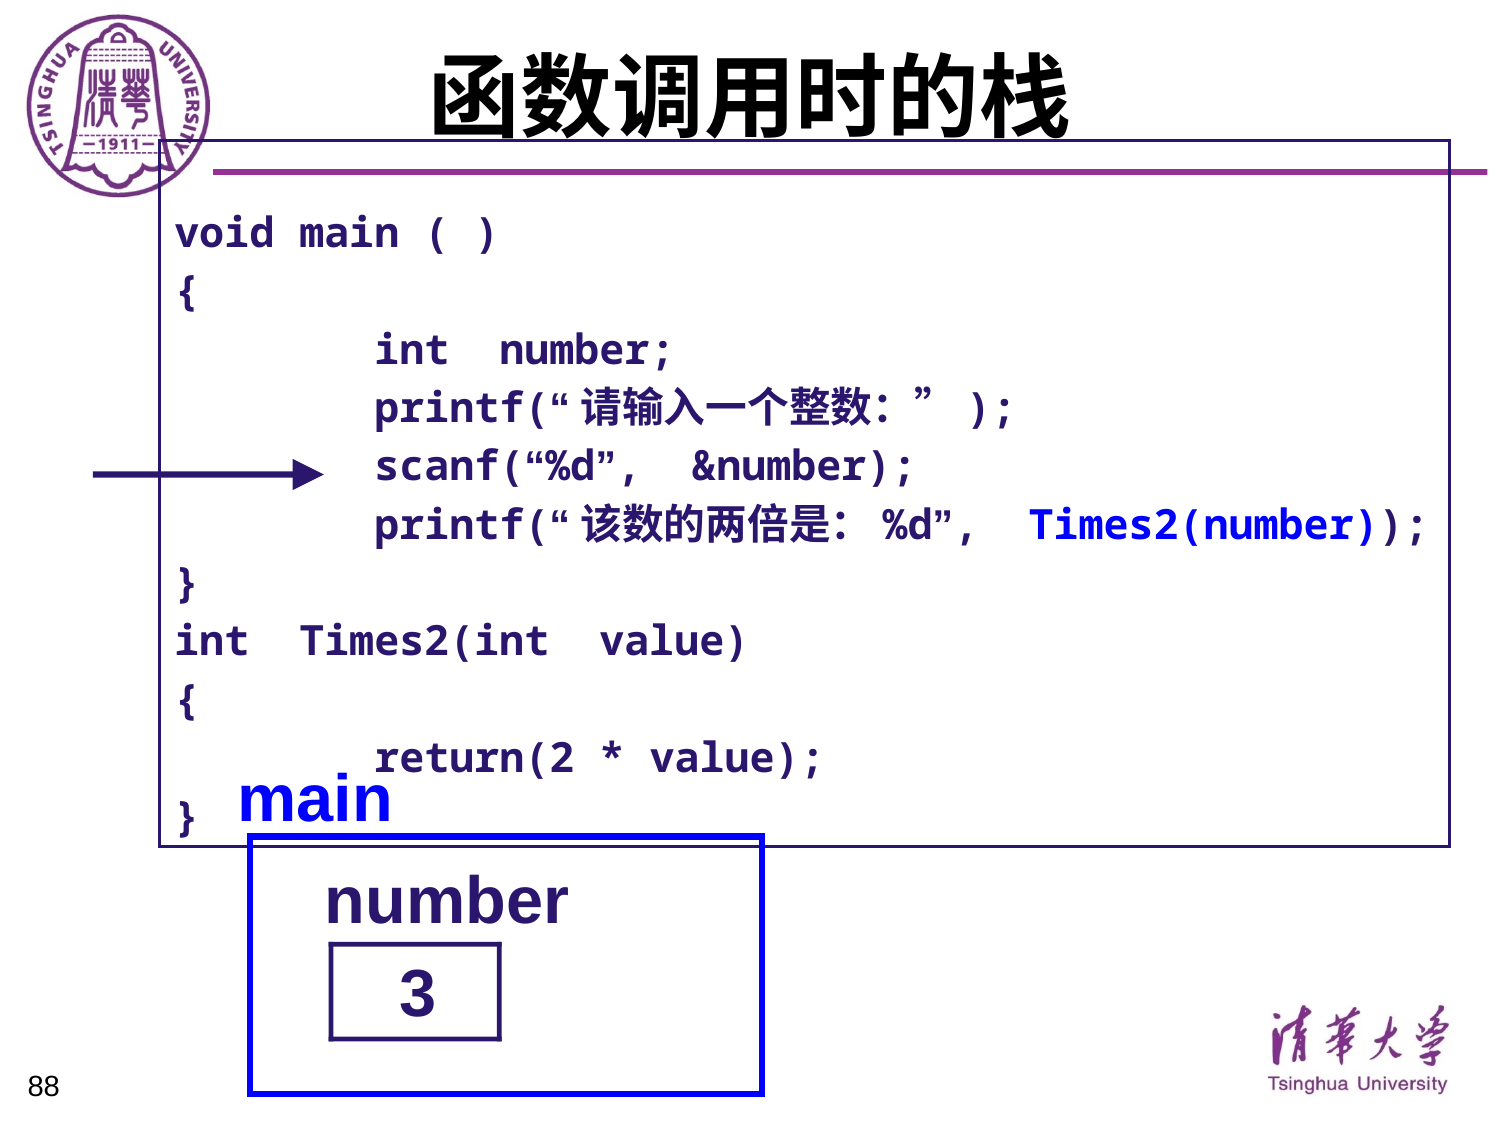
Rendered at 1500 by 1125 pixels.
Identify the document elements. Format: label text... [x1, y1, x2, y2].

text_box void main ( ) { int number; printf(“请输入一个整数：”); scanf(“%d”, &number); printf(“该数的两倍是：%d”, Times2(number)); } int Times2(int value) { return(2 * value); } [159, 140, 1450, 847]
picture [24, 12, 213, 37]
text_box [92, 464, 324, 485]
picture [1262, 999, 1454, 1101]
picture [24, 151, 159, 200]
footer 88 [12, 1059, 176, 1125]
title 函数调用时的栈 [24, 37, 1476, 151]
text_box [221, 746, 763, 1094]
